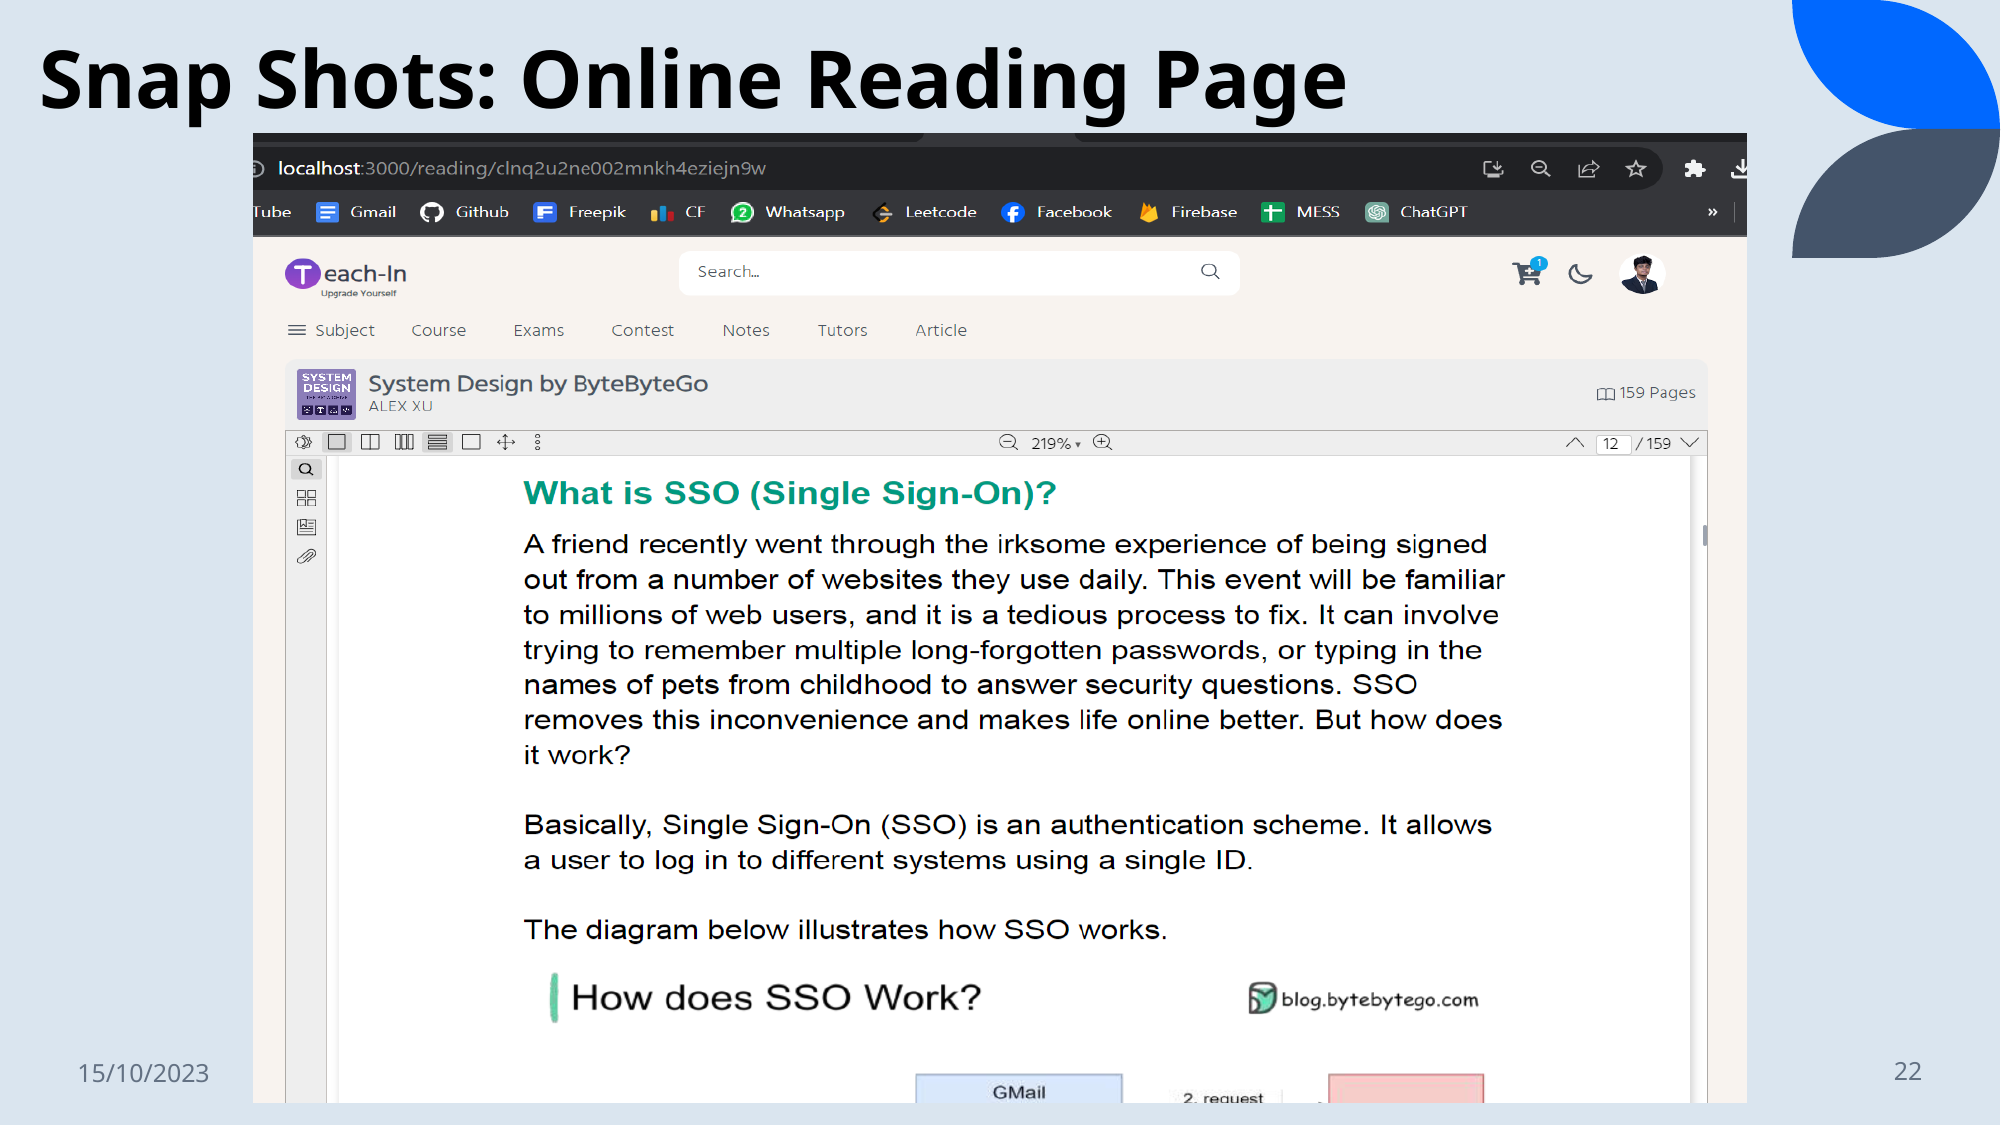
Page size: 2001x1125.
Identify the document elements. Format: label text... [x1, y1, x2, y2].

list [253, 133, 1747, 1103]
title Snap Shots: Online Reading Page [24, 22, 1391, 134]
slide_number 22 [1747, 1042, 1938, 1103]
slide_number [62, 1042, 253, 1103]
